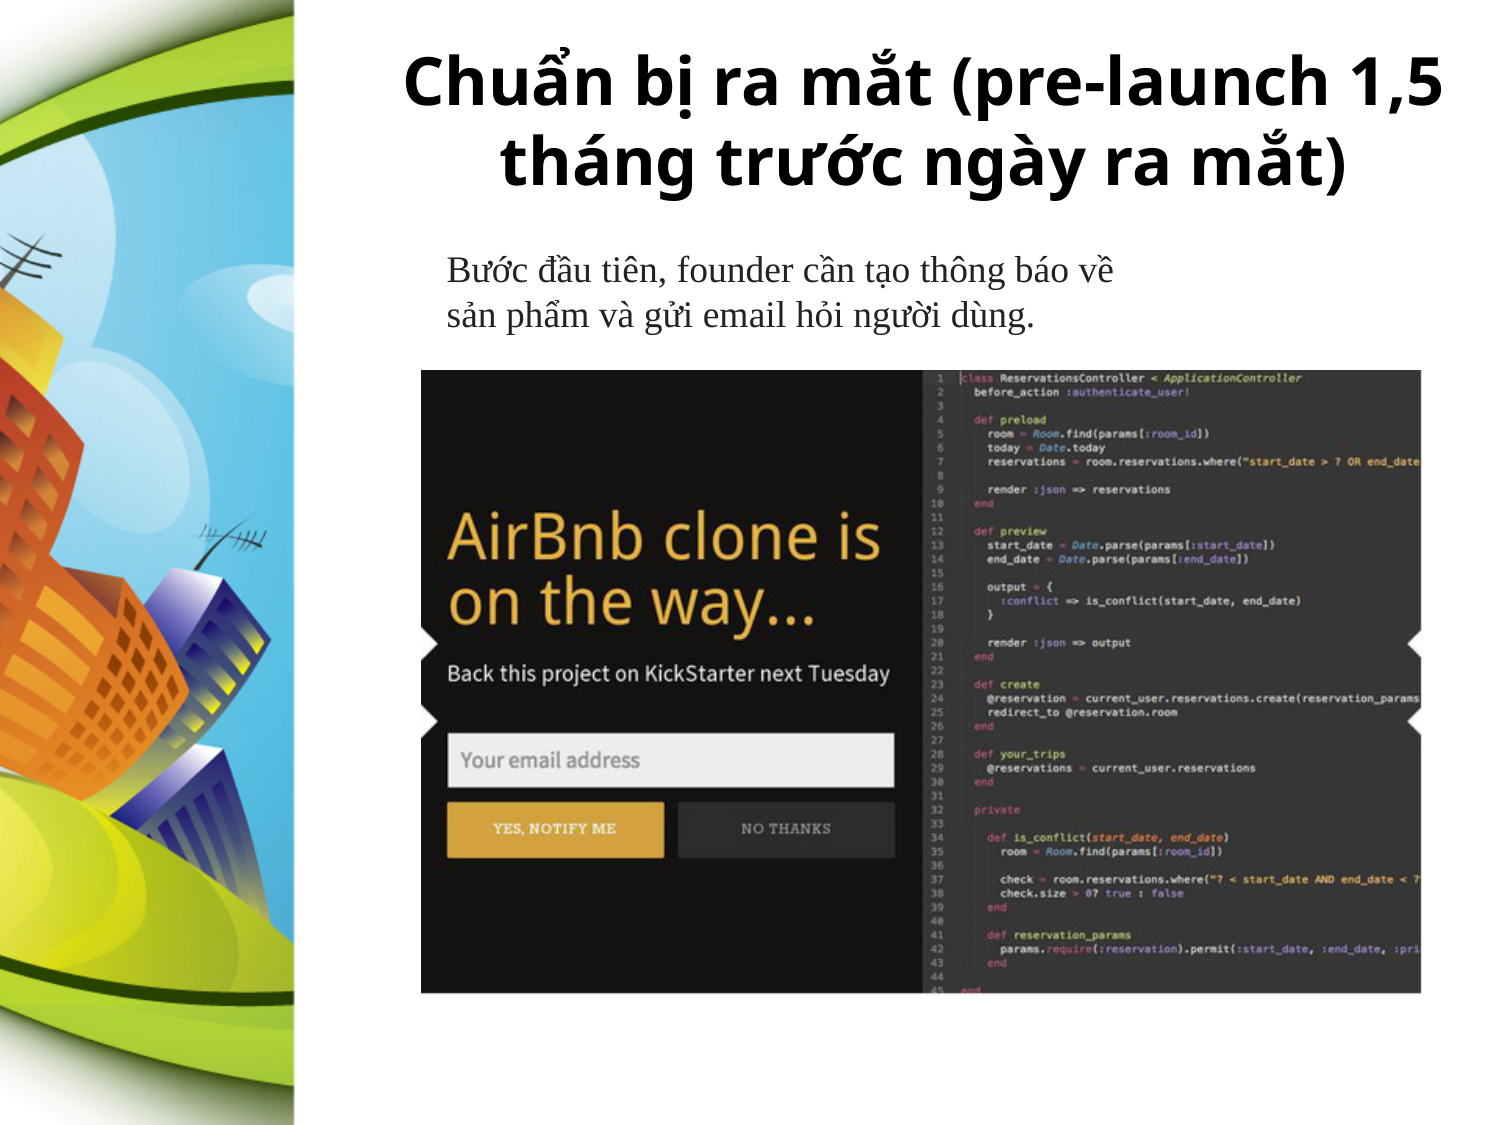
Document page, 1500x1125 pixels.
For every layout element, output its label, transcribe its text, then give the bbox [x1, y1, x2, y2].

picture [0, 0, 1500, 1125]
title Chuẩn bị ra mắt (pre-launch 1,5 tháng trước ngày ra mắt) [348, 24, 1499, 213]
text_box Bước đầu tiên, founder cần tạo thông báo về sản phẩm và gửi email hỏi người dùng. [431, 237, 1182, 343]
